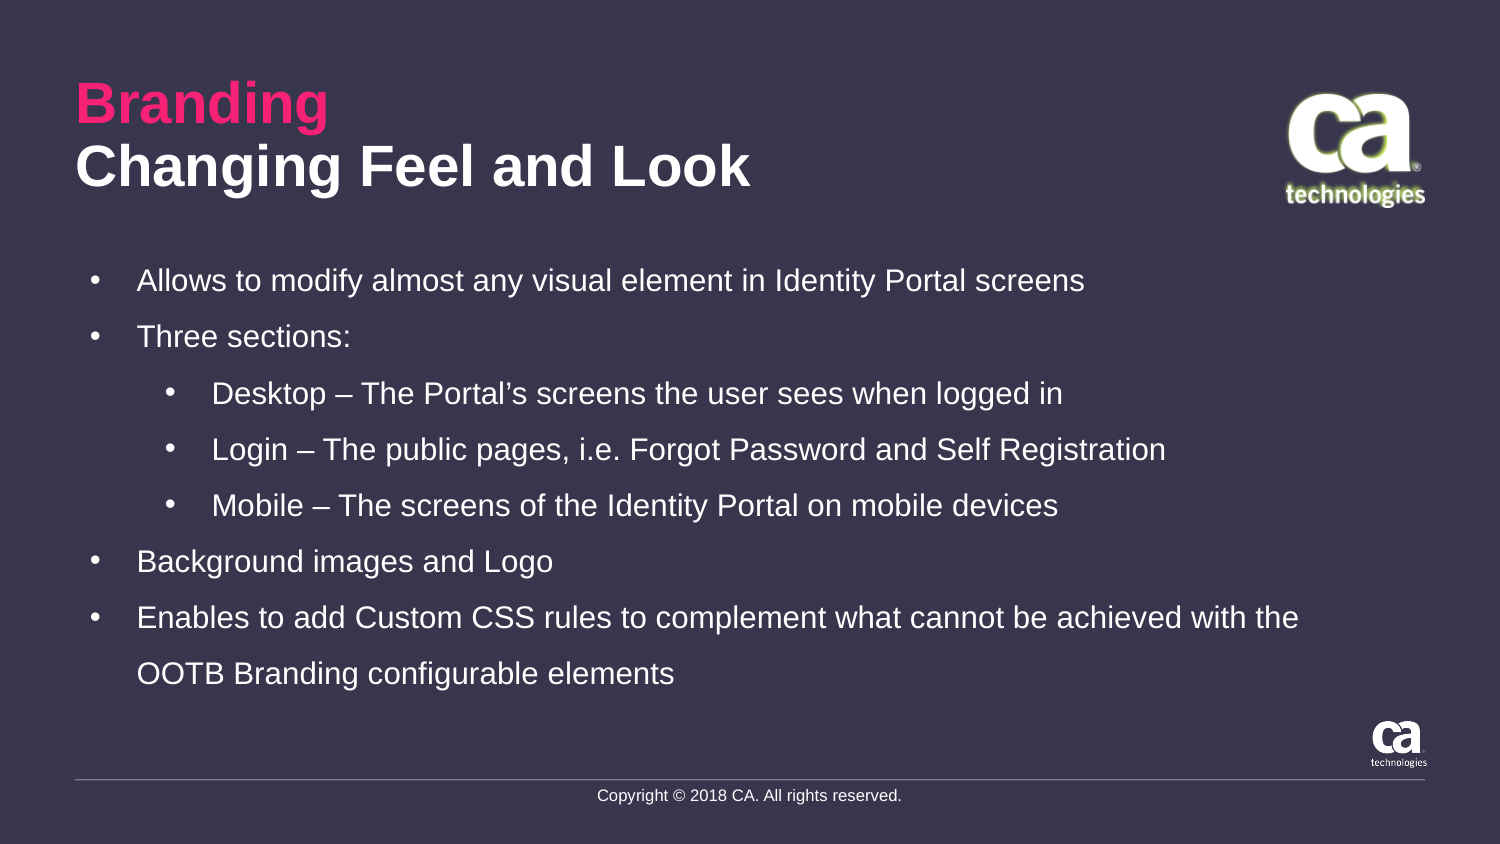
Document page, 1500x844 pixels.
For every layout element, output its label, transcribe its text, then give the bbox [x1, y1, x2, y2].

text_box Branding Changing Feel and Look [74, 65, 1096, 207]
text_box Allows to modify almost any visual element in Identity Portal screens Three sections: Desktop – The Portal’s screens the user sees when logged in Login – The public pages, i.e. Forgot Password and Self Registration Mobile – The screens of the Identity Portal on mobile devices Background images and Logo Enables to add Custom CSS rules to complement what cannot be achieved with the OOTB Branding configurable elements [75, 234, 1379, 844]
picture [1379, 721, 1427, 768]
picture [1286, 94, 1426, 208]
